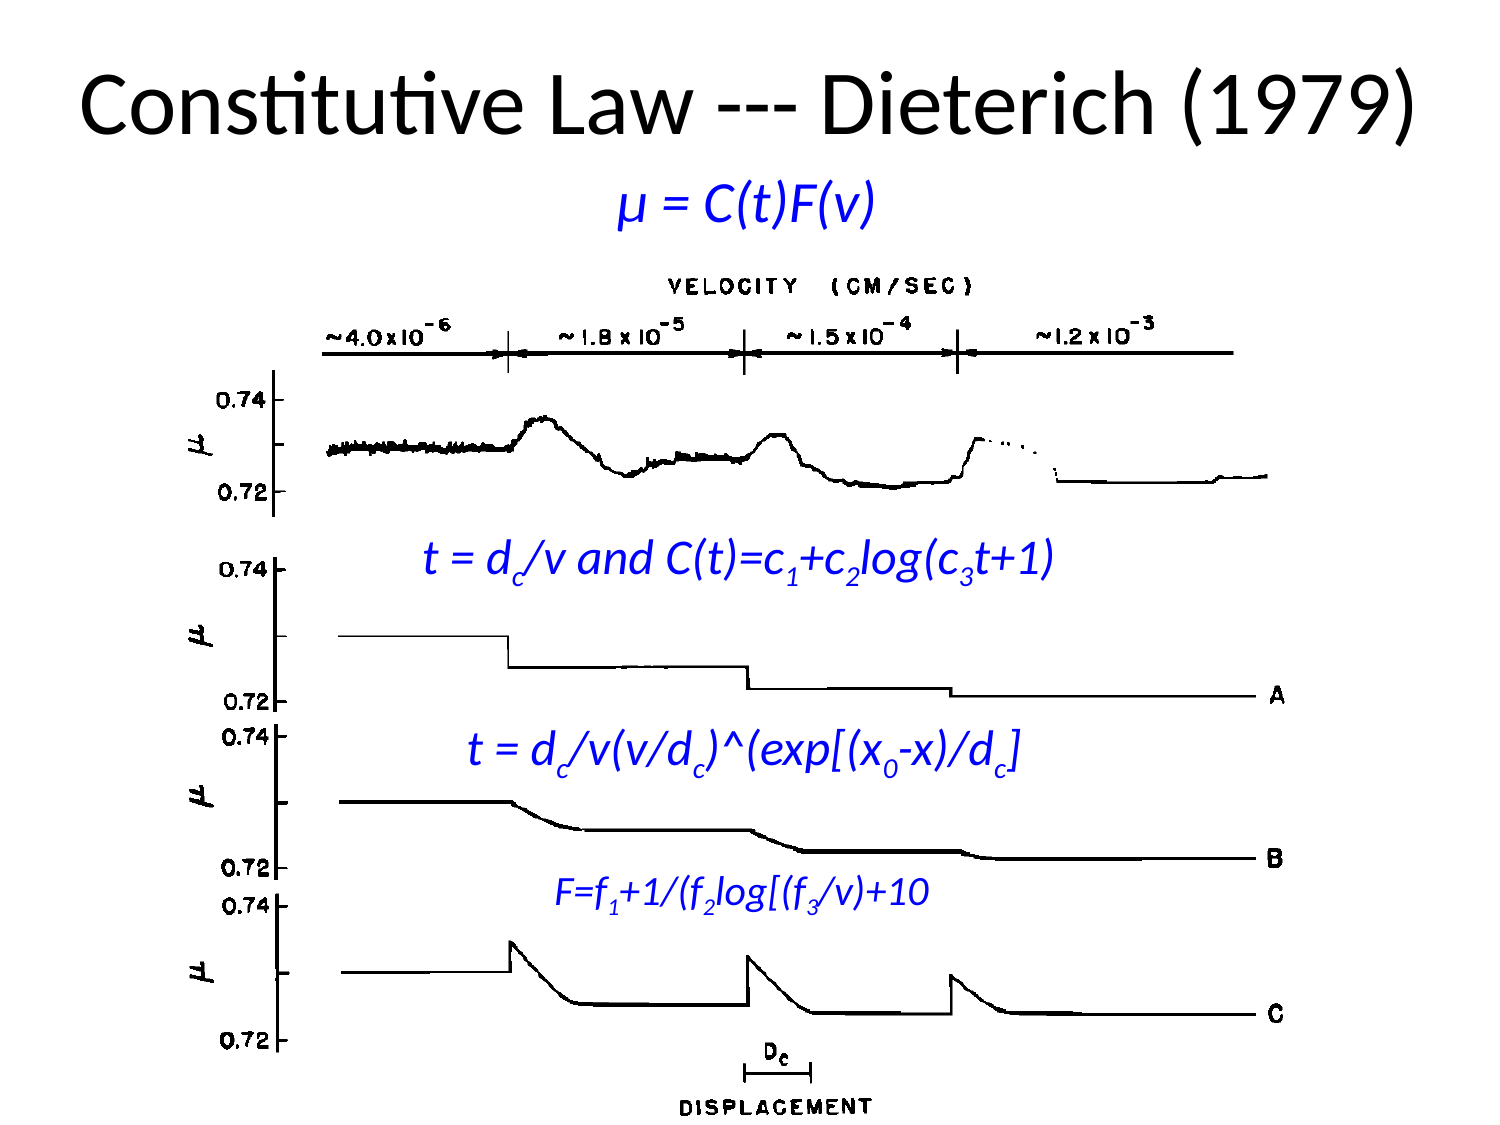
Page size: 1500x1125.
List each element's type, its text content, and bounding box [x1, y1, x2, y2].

title Constitutive Law --- Dieterich (1979) [0, 3, 1500, 192]
picture [159, 271, 1343, 1125]
text_box μ = C(t)F(v) [602, 156, 898, 242]
